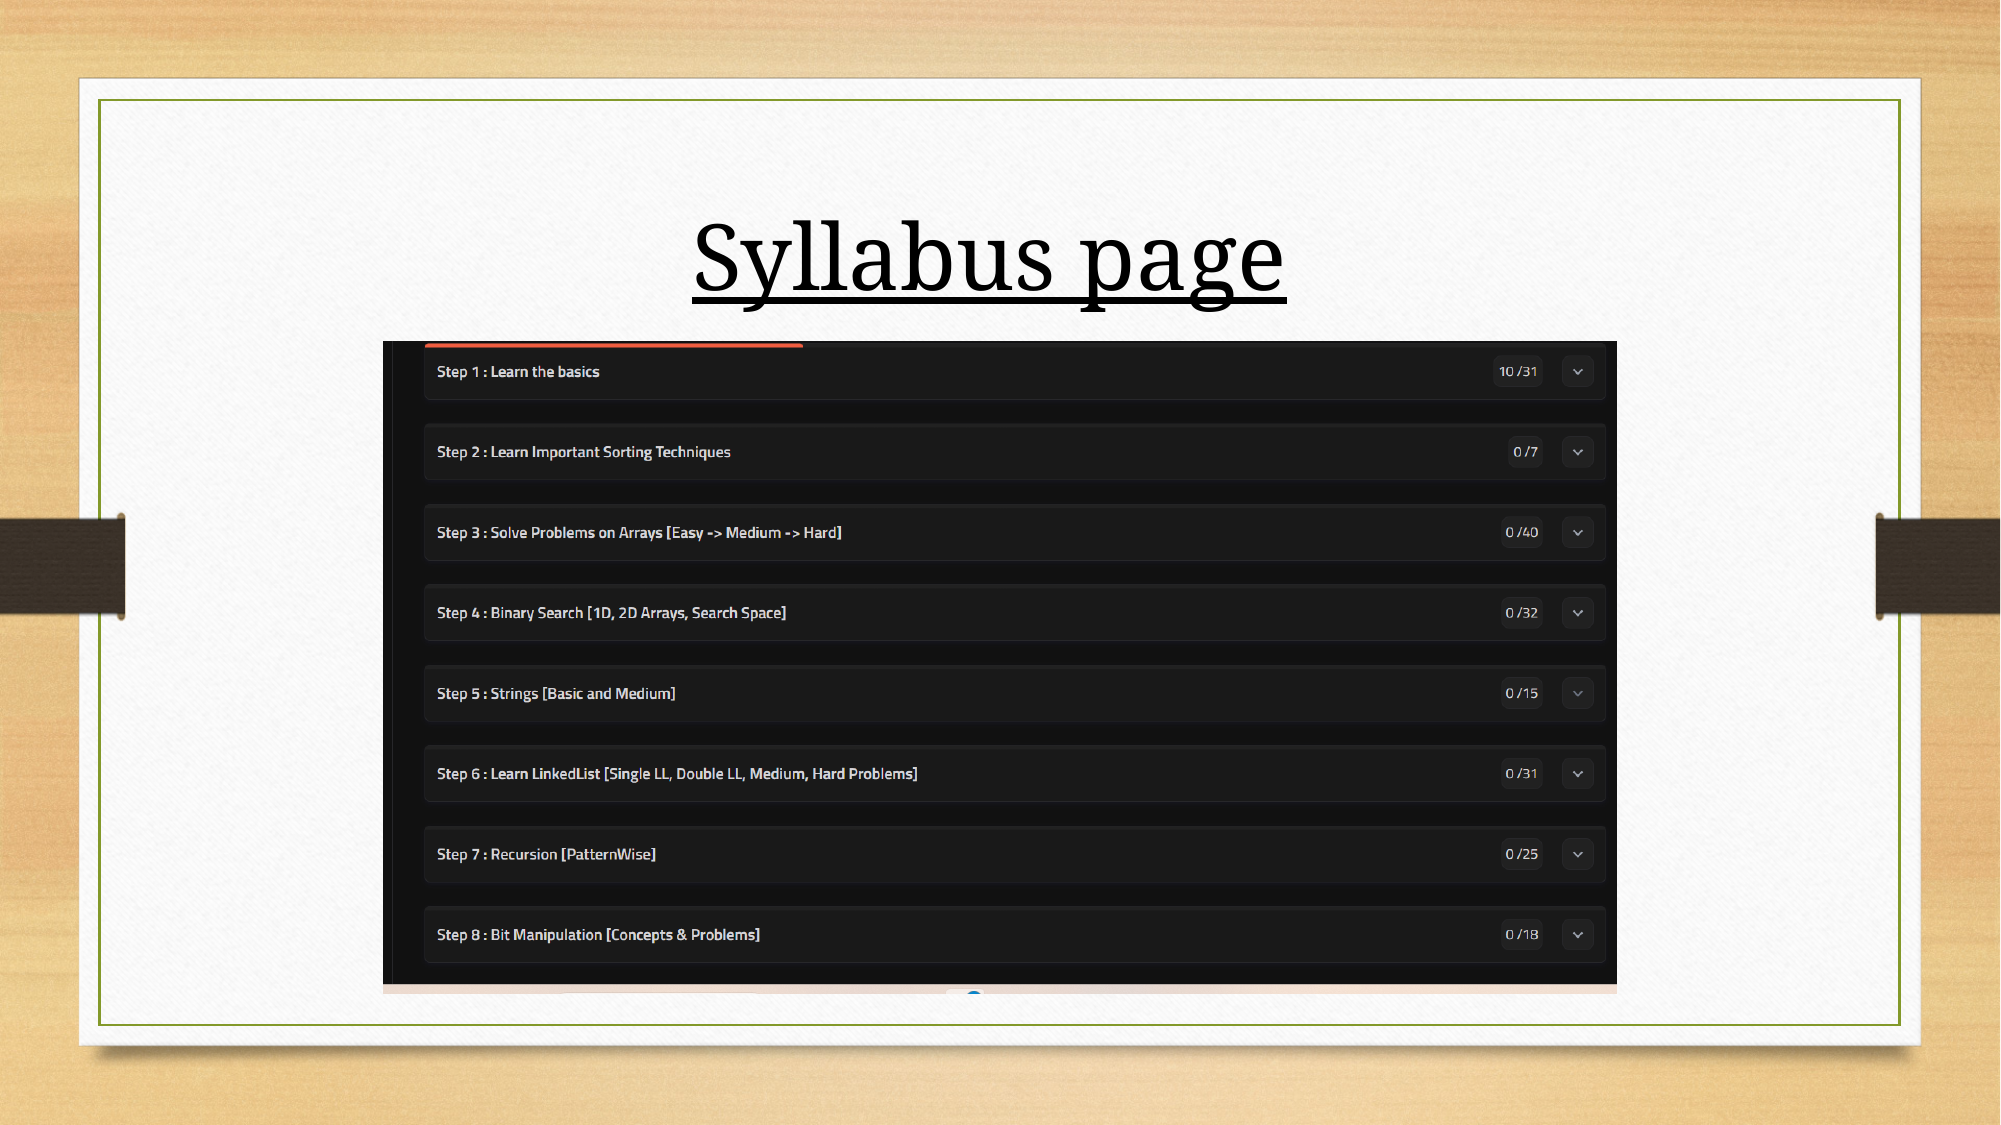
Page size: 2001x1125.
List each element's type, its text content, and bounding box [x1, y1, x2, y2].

picture [0, 0, 2001, 1125]
text_box Syllabus page [677, 191, 1302, 317]
